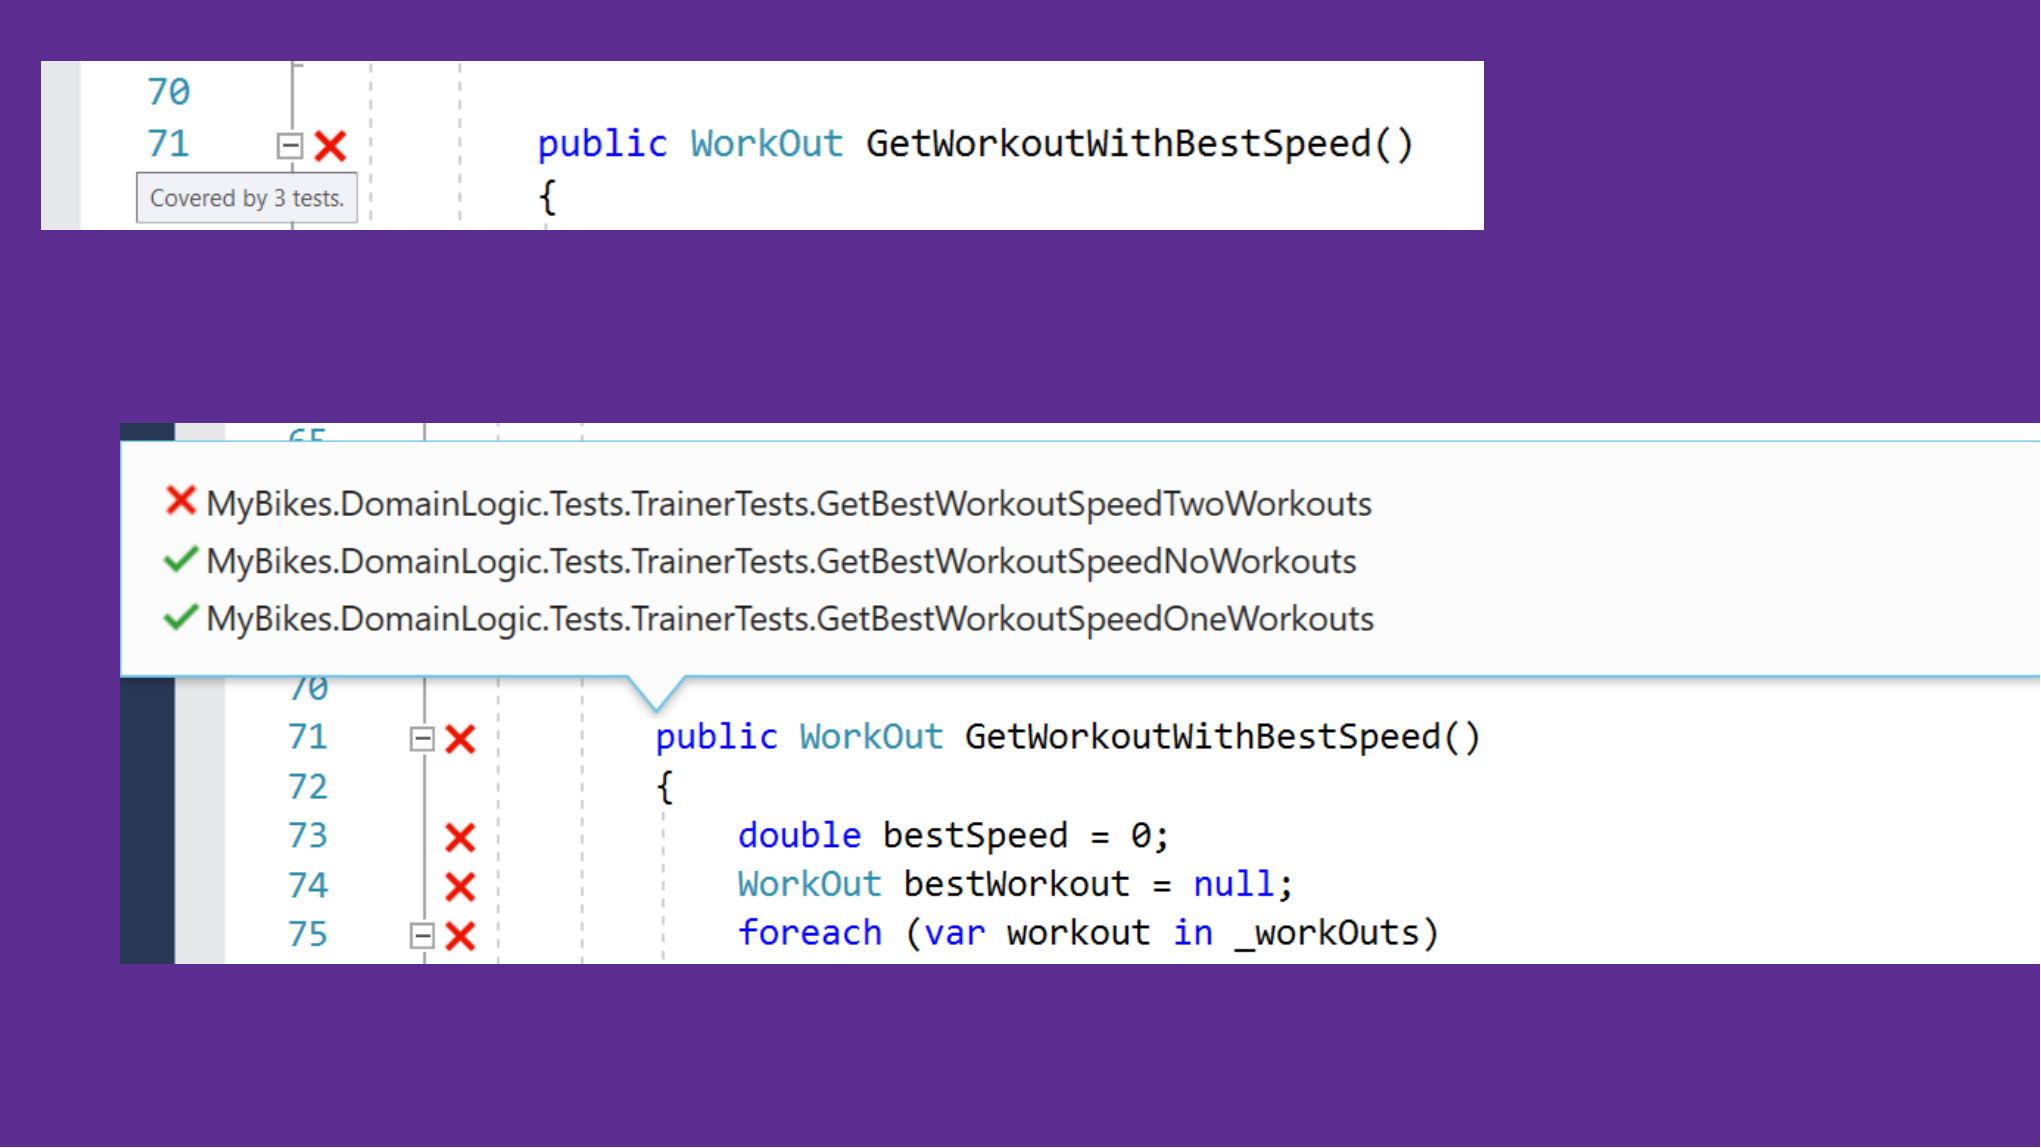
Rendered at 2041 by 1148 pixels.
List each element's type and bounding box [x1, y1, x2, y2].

picture [119, 423, 2041, 964]
picture [40, 60, 1484, 231]
